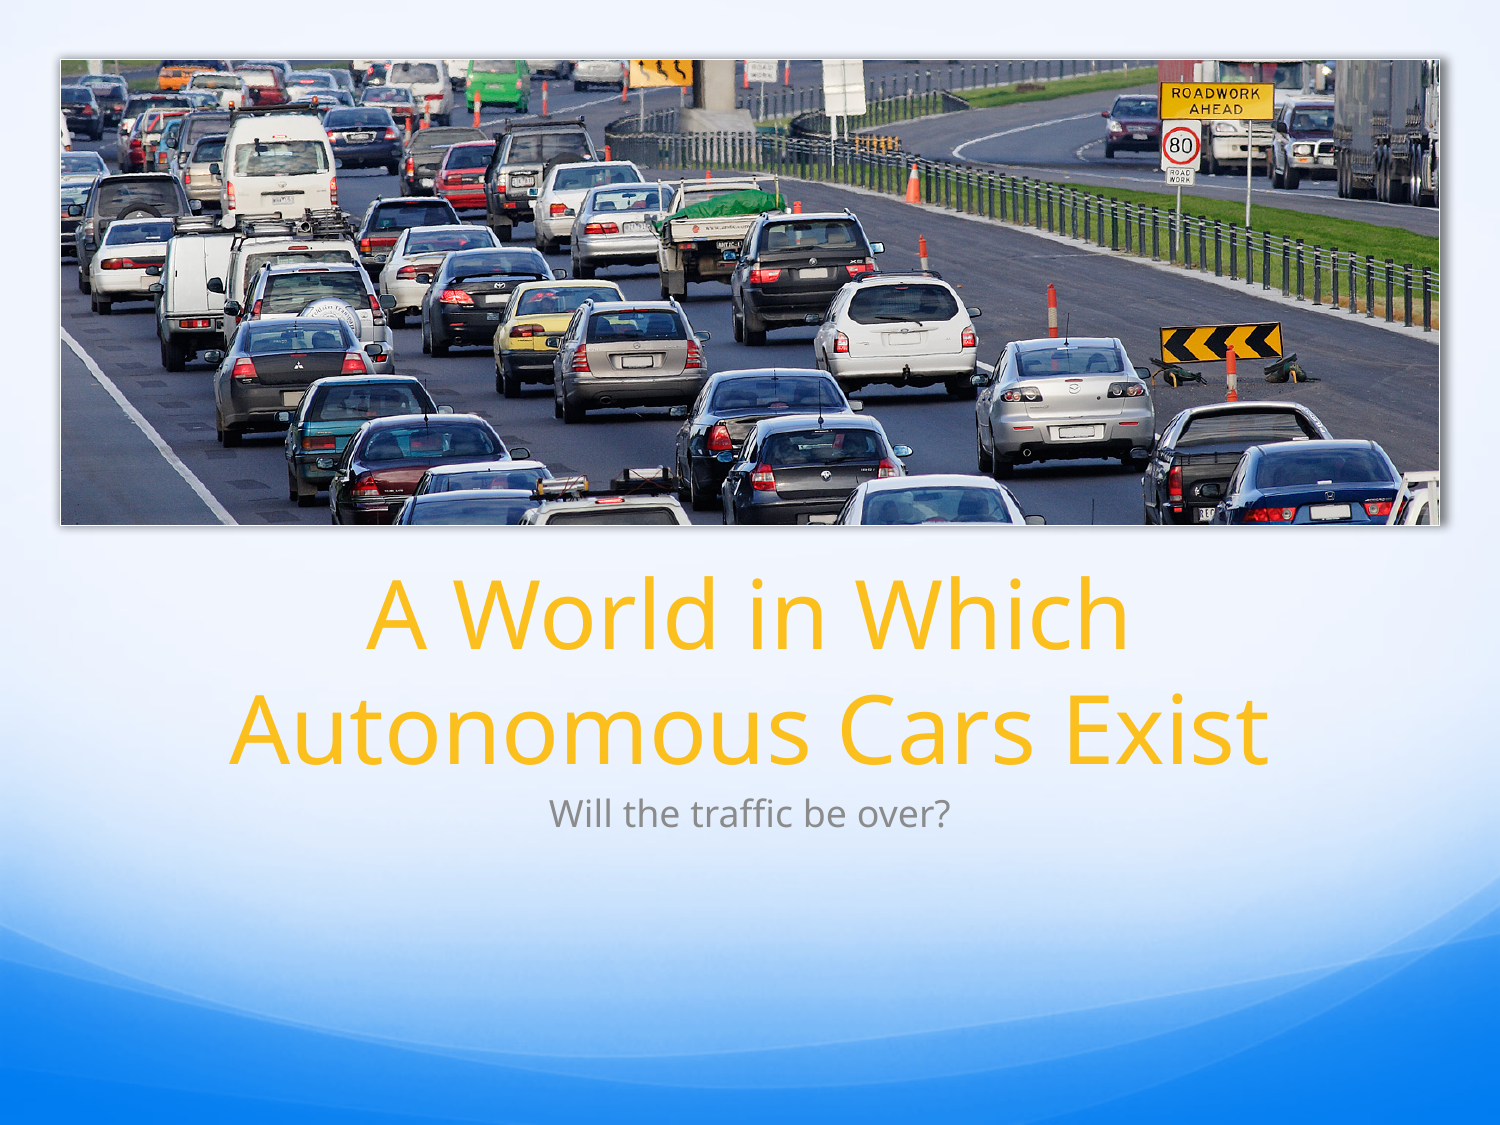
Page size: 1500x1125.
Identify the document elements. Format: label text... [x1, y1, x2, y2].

subtitle Will the traffic be over? [59, 782, 1441, 943]
title A World in Which Autonomous Cars Exist [59, 549, 1441, 782]
picture [60, 59, 1440, 526]
